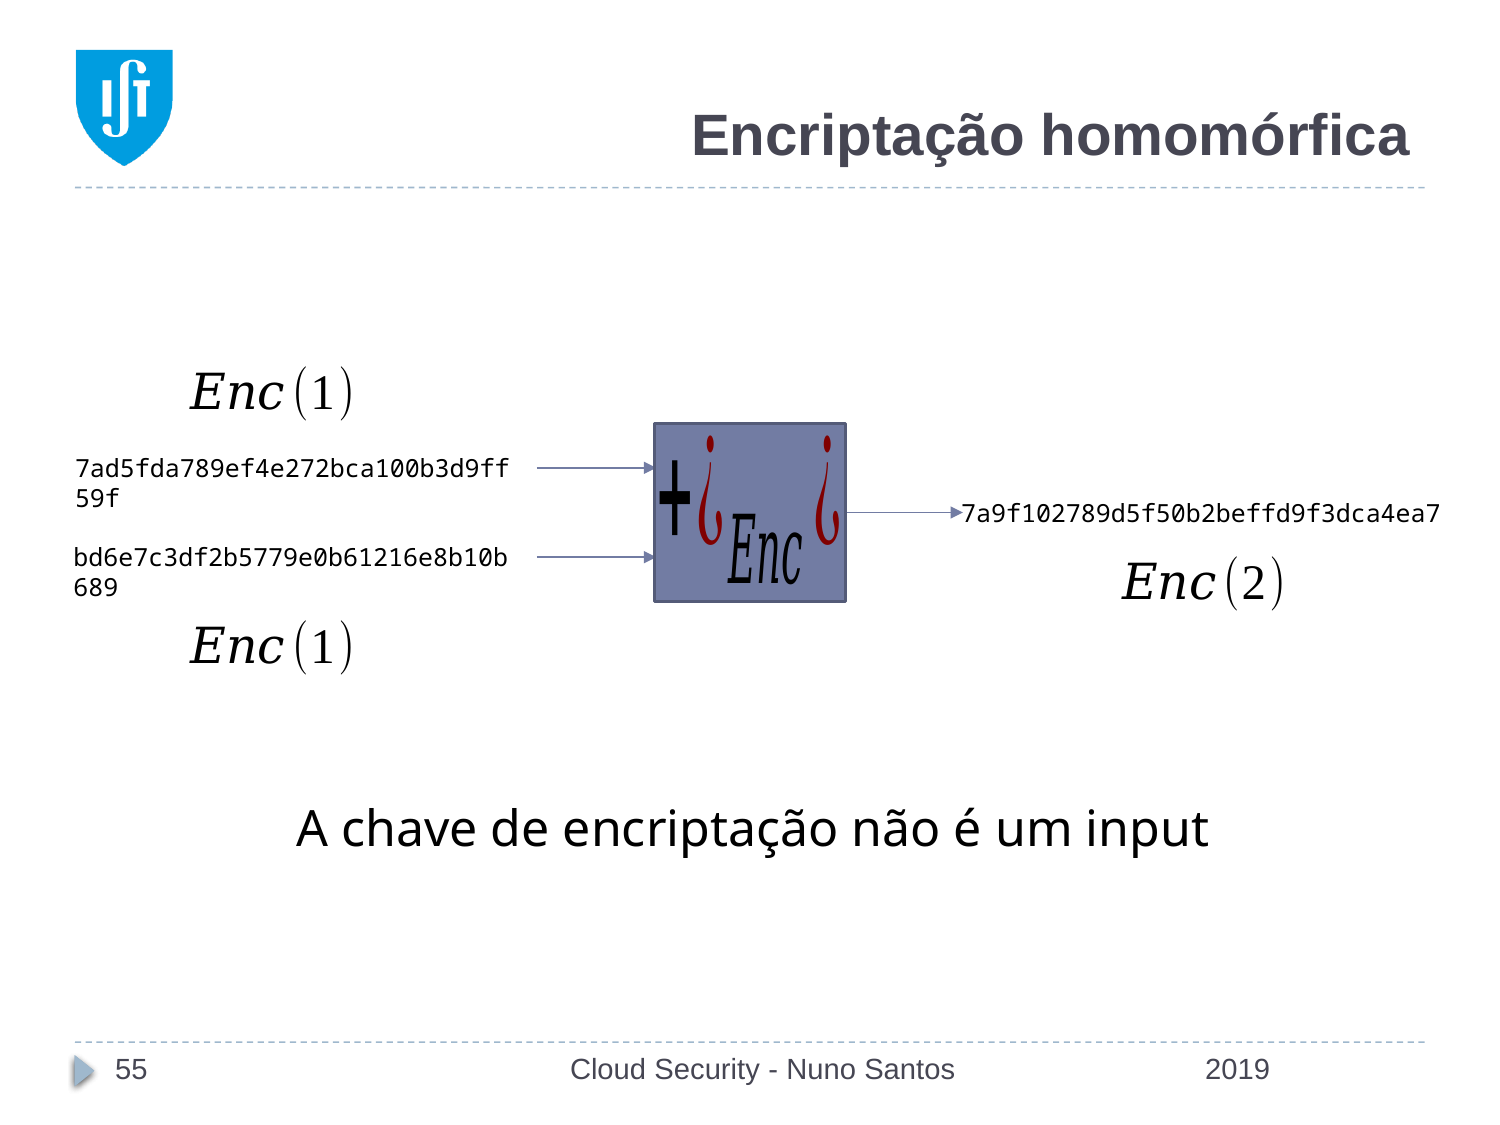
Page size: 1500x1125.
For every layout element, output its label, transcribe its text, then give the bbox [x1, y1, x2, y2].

text_box bd6e7c3df2b5779e0b61216e8b10b689 [58, 534, 537, 610]
slide_number 2019 [1051, 1042, 1426, 1103]
slide_number 55 [100, 1042, 426, 1103]
text_box 7a9f102789d5f50b2beffd9f3dca4ea7 [946, 489, 1456, 535]
text_box 7ad5fda789ef4e272bca100b3d9ff59f [60, 445, 536, 520]
picture [68, 42, 179, 175]
footer Cloud Security - Nuno Santos [475, 1042, 1051, 1103]
title Encriptação homomórfica [179, 37, 1425, 175]
text_box A chave de encriptação não é um input [281, 789, 1225, 864]
